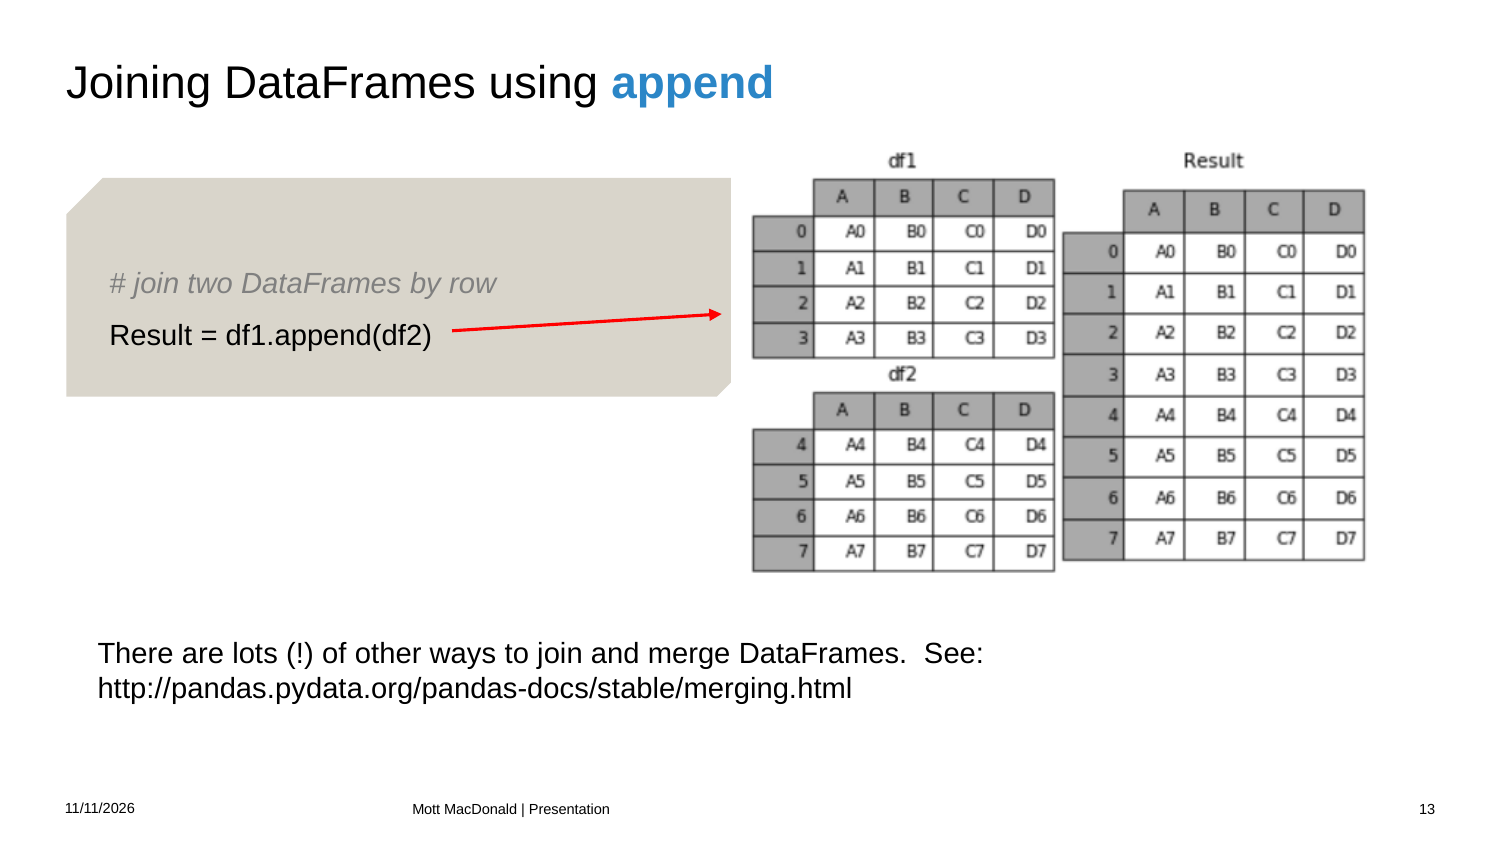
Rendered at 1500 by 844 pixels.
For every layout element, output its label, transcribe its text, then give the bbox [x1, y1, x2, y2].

footer Mott MacDonald | Presentation [412, 799, 1088, 816]
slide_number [64, 799, 395, 816]
picture [731, 123, 1374, 598]
text_box There are lots (!) of other ways to join and merge DataFrames. See: http://pandas.pydata.org/pandas-docs/stable/merging.html [82, 626, 1042, 712]
slide_number 13 [1105, 799, 1436, 817]
text_box # join two DataFrames by row Result = df1.append(df2) [94, 239, 731, 359]
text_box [451, 314, 722, 331]
title Joining DataFrames using append [66, 52, 1360, 112]
text_box [65, 176, 731, 398]
